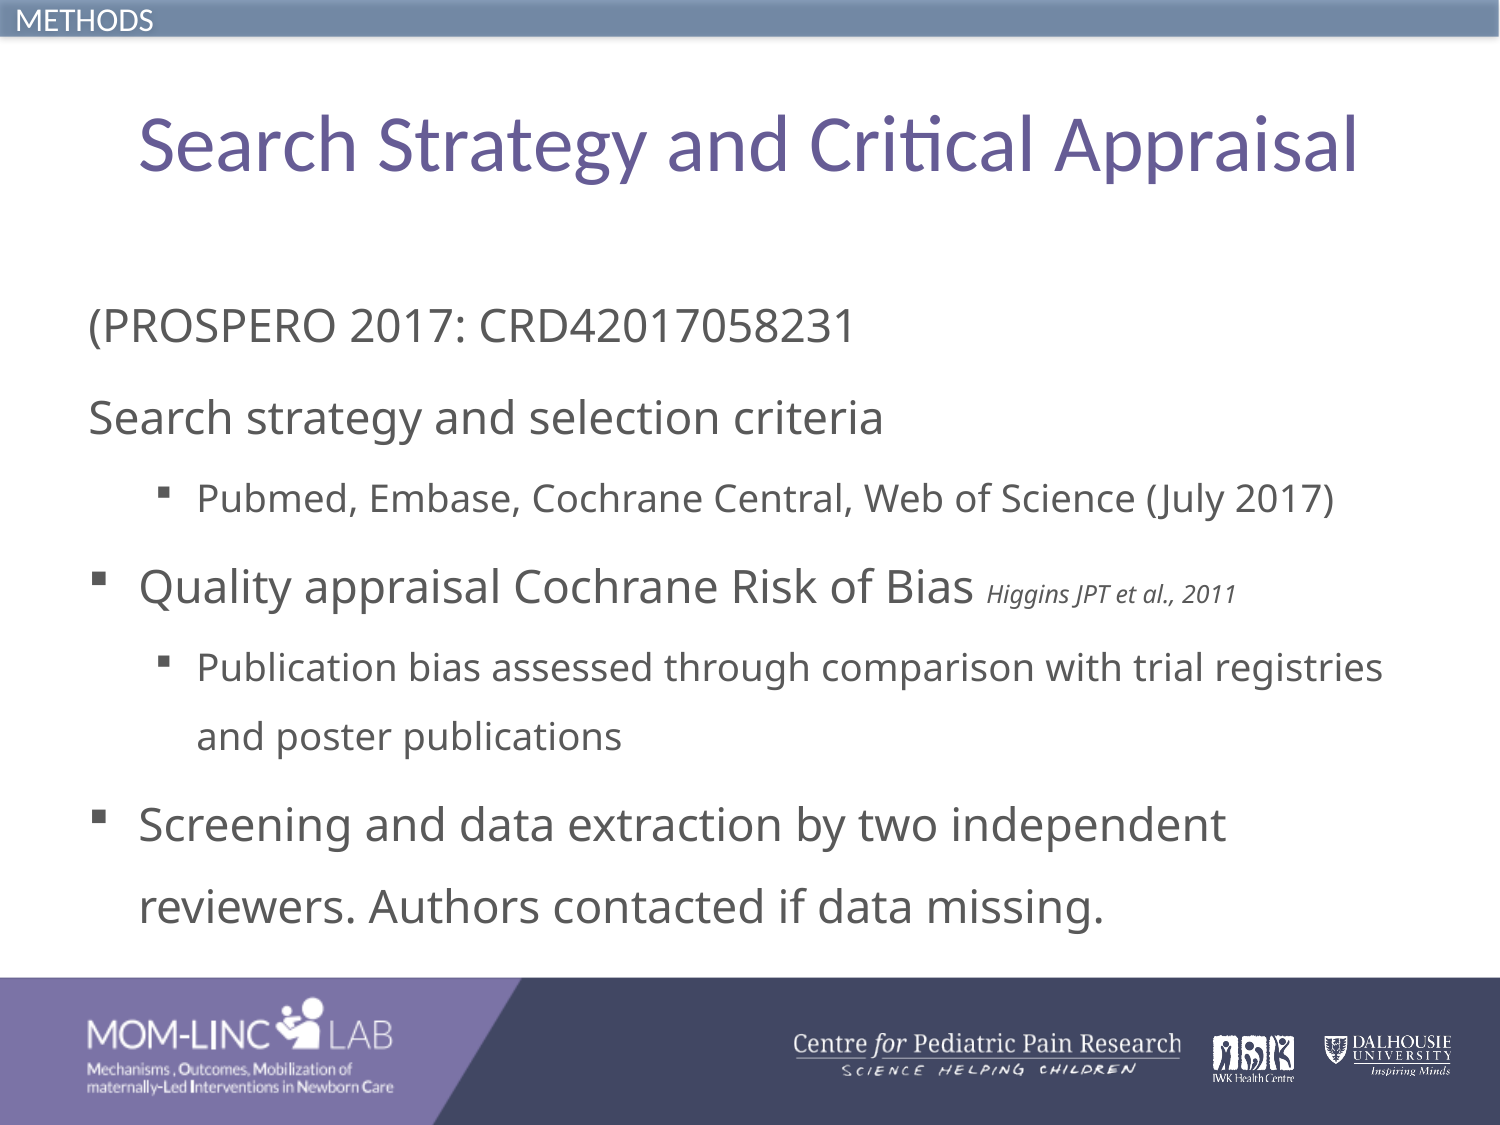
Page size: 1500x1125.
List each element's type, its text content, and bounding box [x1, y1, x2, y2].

list (PROSPERO 2017: CRD42017058231 Search strategy and selection criteria Pubmed, Embase, Cochrane Central, Web of Science (July 2017) Quality appraisal Cochrane Risk of Bias Higgins JPT et al., 2011 Publication bias assessed through comparison with trial registries and poster publications Screening and data extraction by two independent reviewers. Authors contacted if data missing. [75, 262, 1425, 954]
text_box METHODS [0, 0, 1499, 37]
title Search Strategy and Critical Appraisal [75, 45, 1425, 233]
